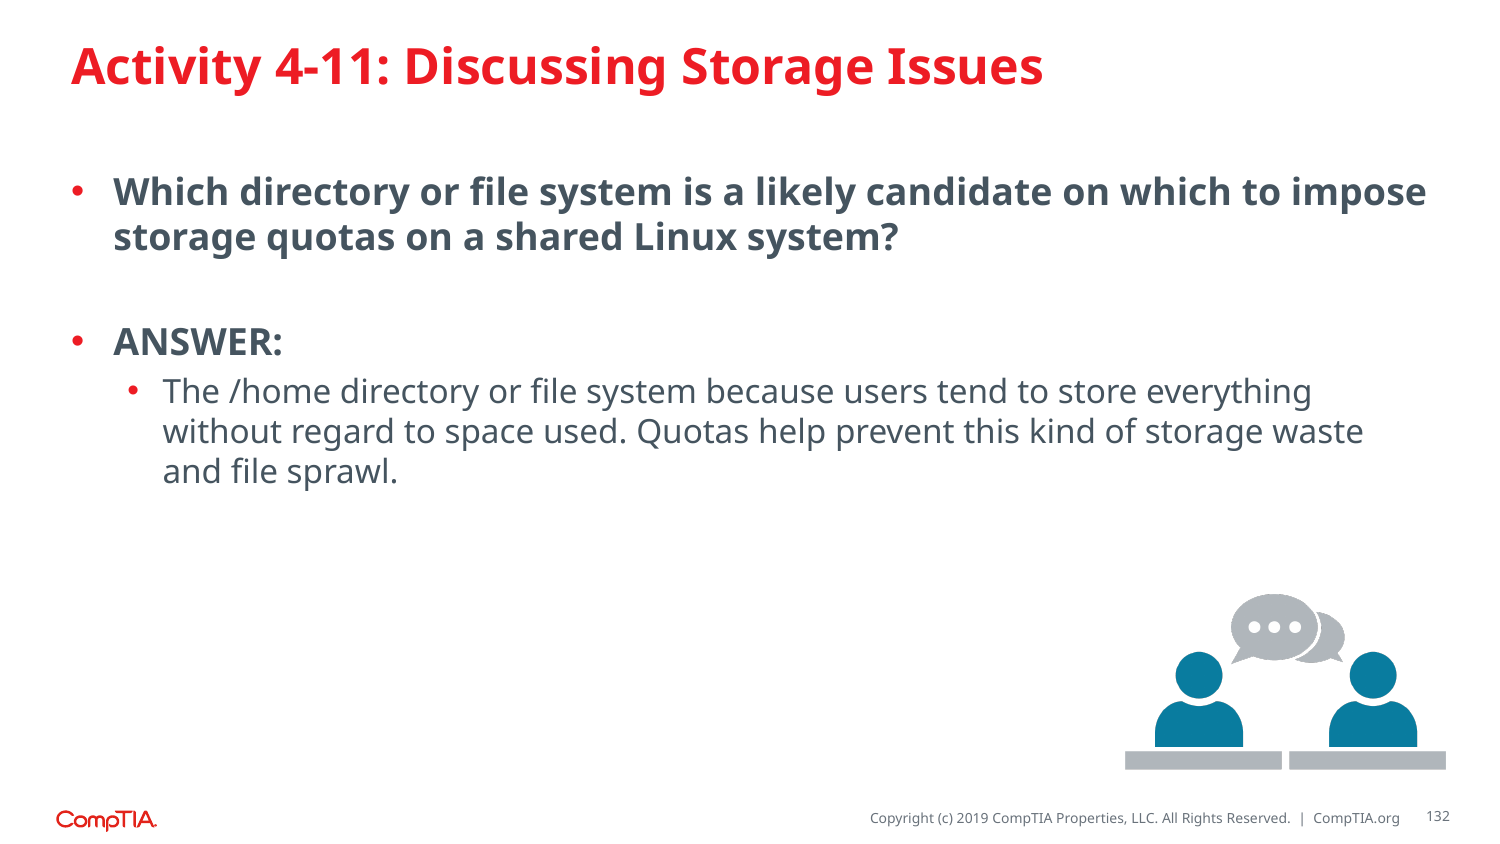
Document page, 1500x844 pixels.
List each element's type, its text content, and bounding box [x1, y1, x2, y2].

list Which directory or file system is a likely candidate on which to impose storage quotas on a shared Linux system? ANSWER: The /home directory or file system because users tend to store everything without regard to space used. Quotas help prevent this kind of storage waste and file sprawl. [56, 160, 1444, 768]
slide_number 132 [1407, 800, 1450, 835]
title Activity 4-11: Discussing Storage Issues [56, 12, 1350, 117]
picture [1124, 593, 1446, 770]
